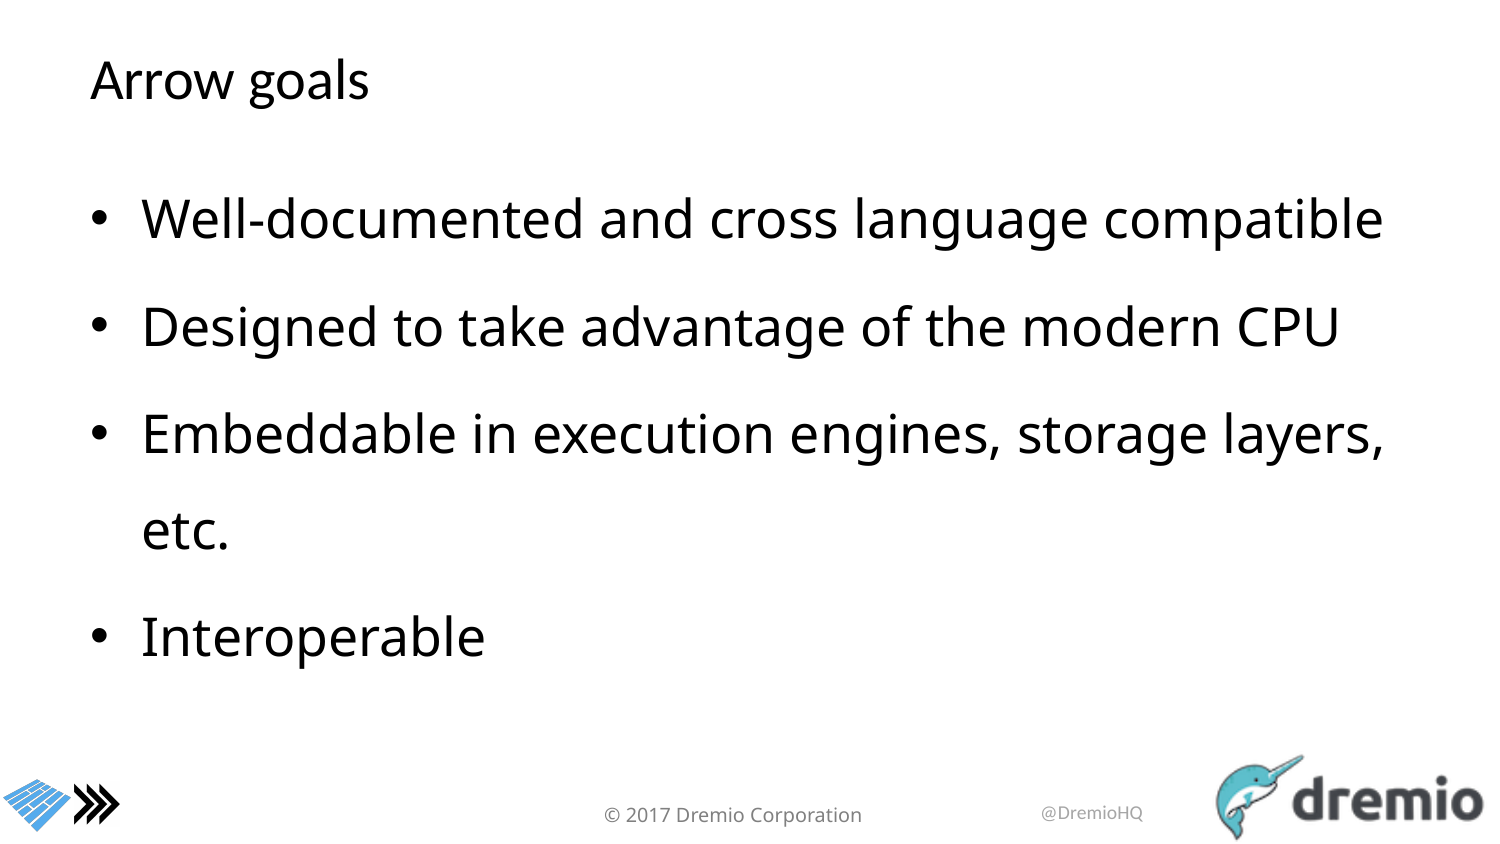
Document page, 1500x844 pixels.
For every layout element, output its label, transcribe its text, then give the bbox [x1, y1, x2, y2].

picture [74, 781, 120, 827]
title Arrow goals [75, 33, 1425, 118]
picture [1209, 751, 1488, 842]
list Well-documented and cross language compatible Designed to take advantage of the modern CPU Embeddable in execution engines, storage layers, etc. Interoperable [75, 145, 1425, 754]
